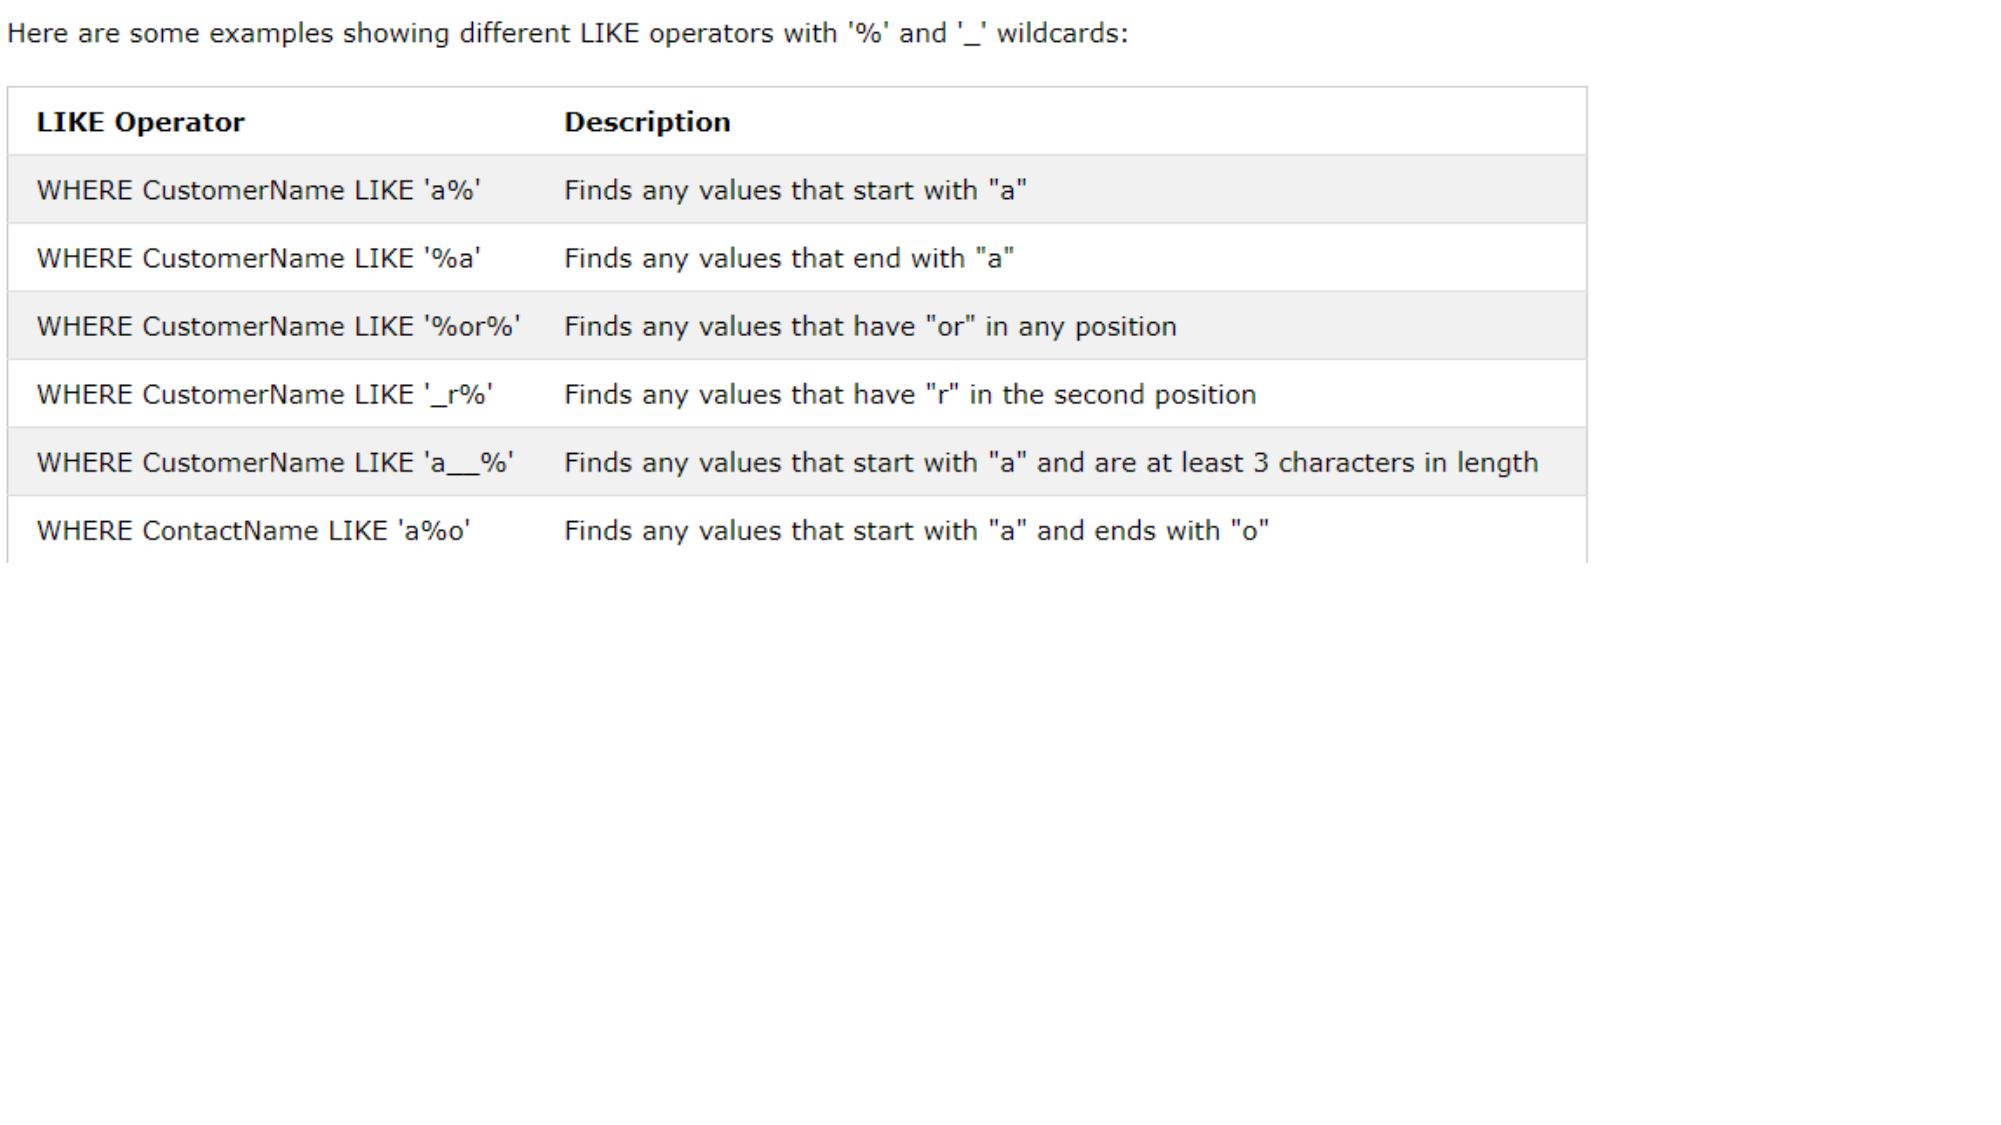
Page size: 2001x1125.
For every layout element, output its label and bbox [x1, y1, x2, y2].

picture [0, 0, 1597, 563]
